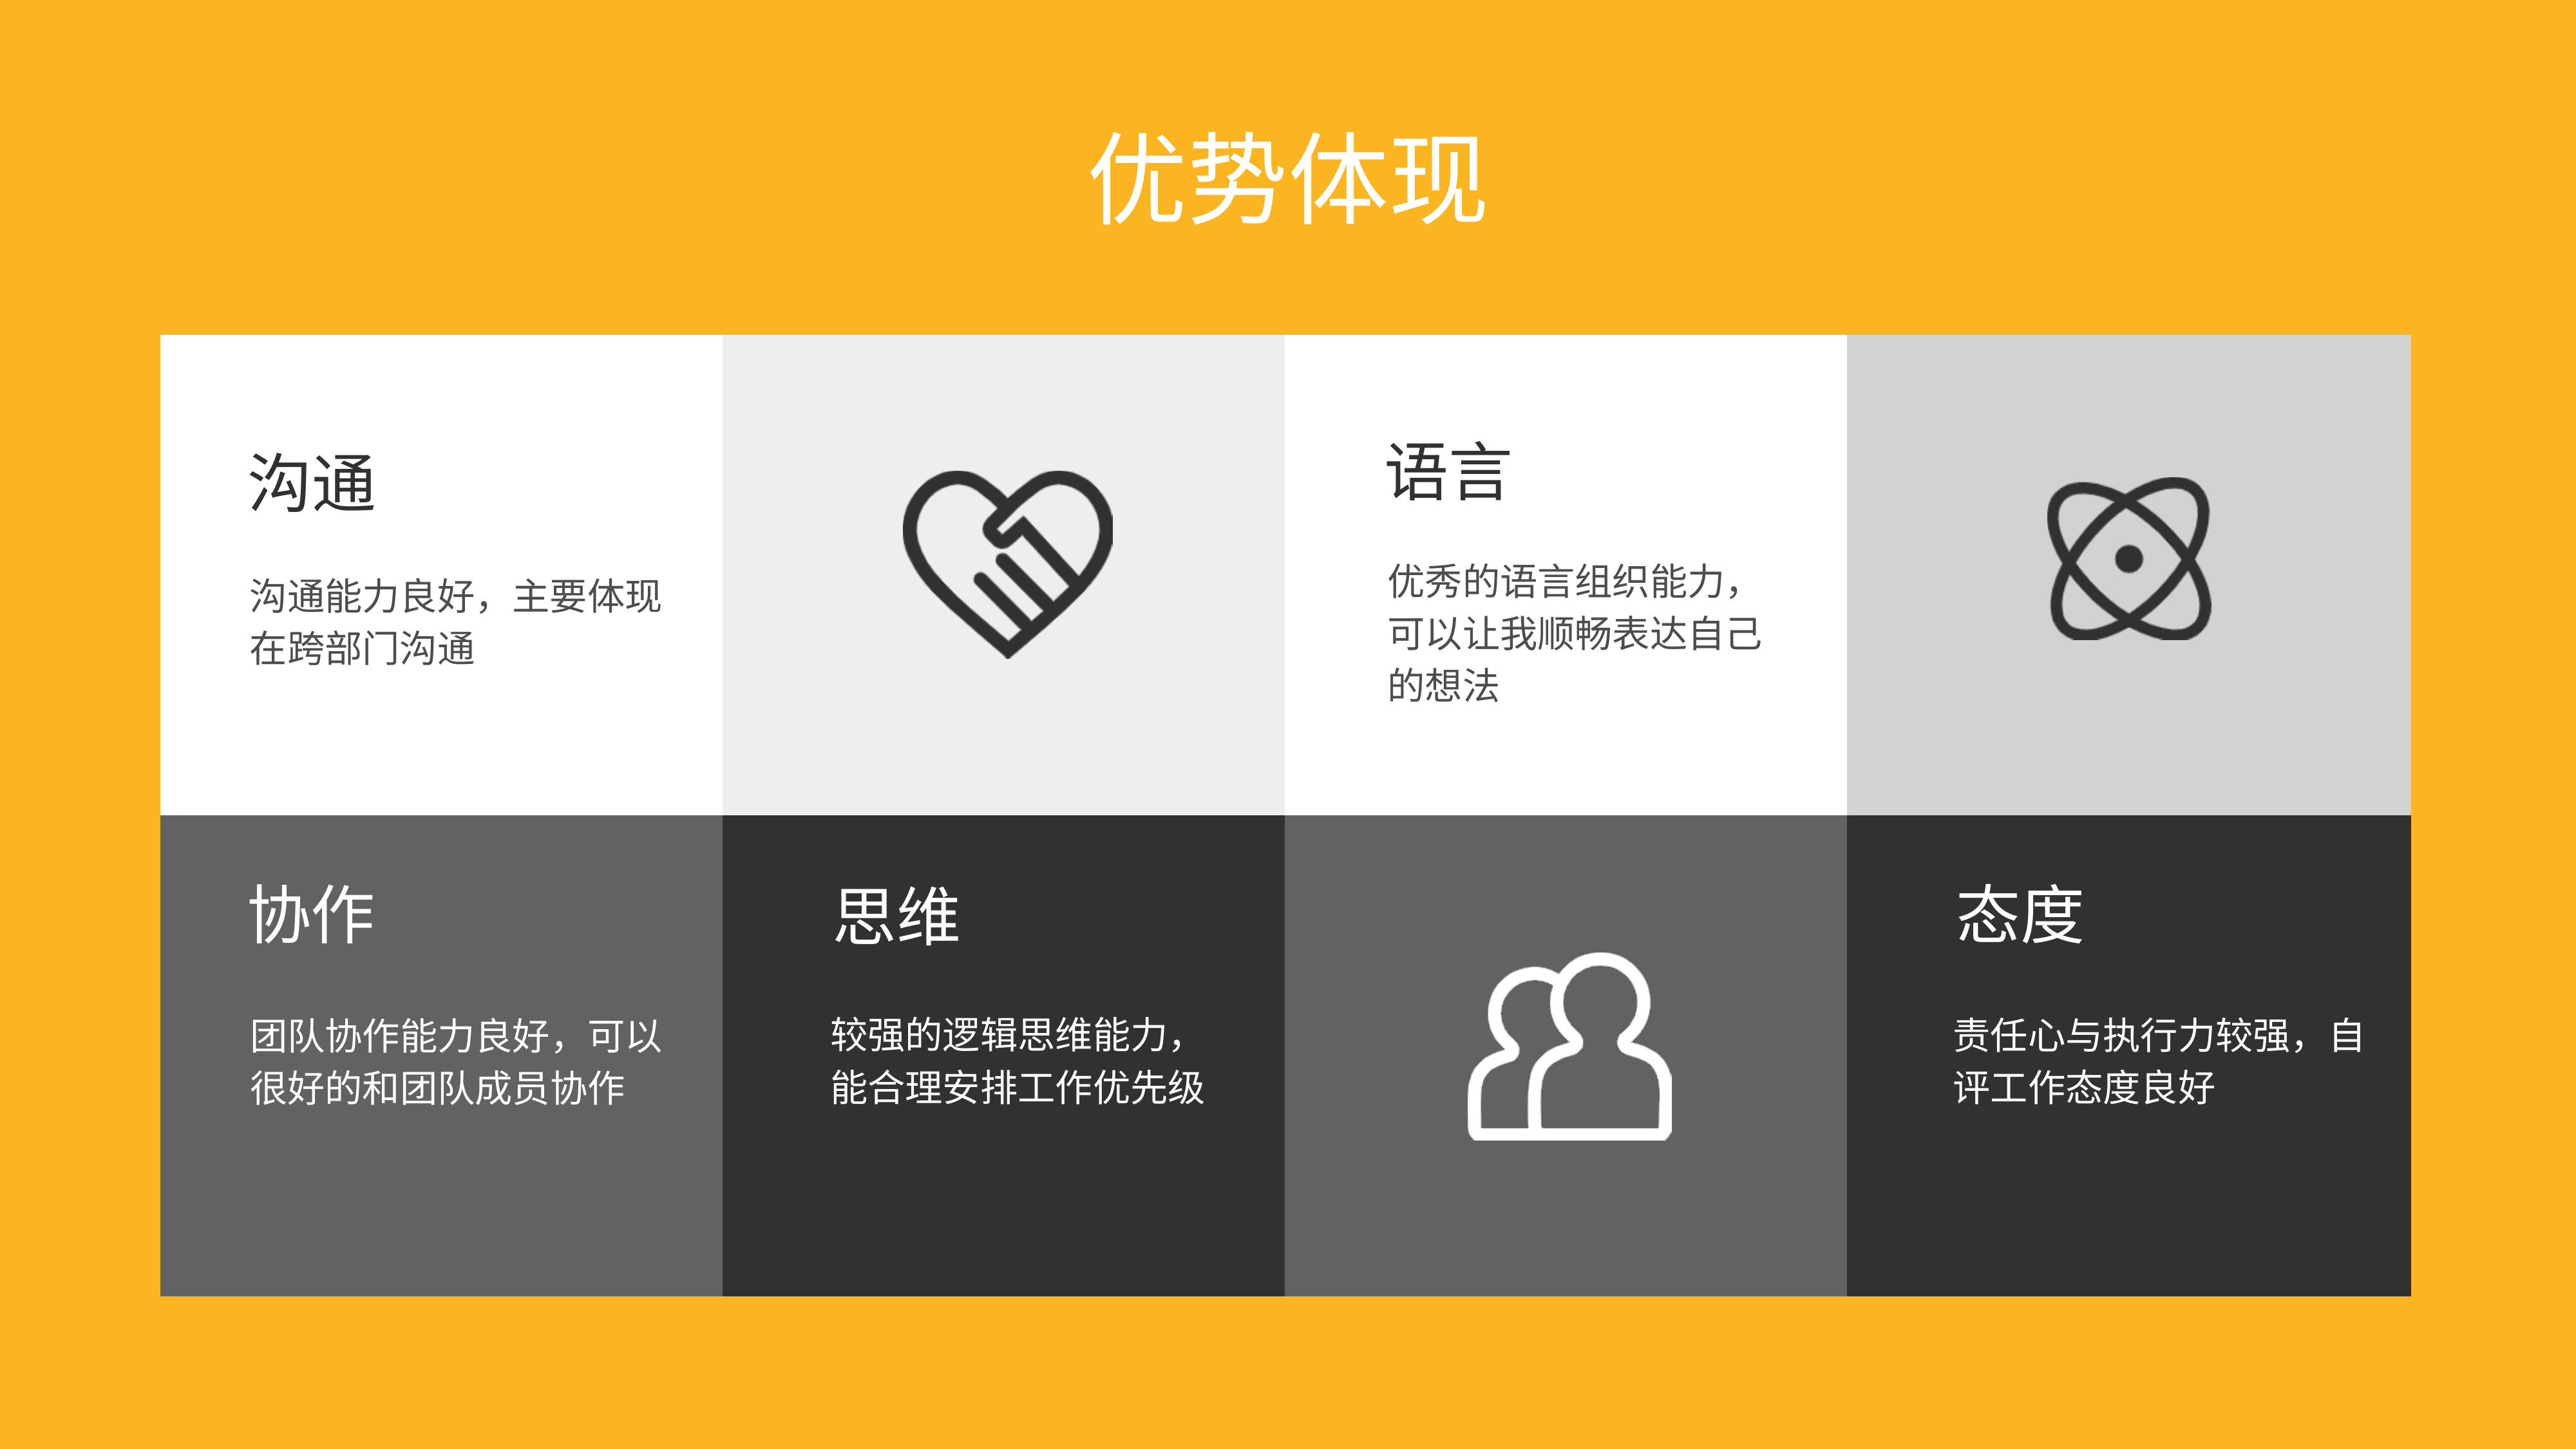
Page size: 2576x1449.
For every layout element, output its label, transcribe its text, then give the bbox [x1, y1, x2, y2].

text_box 优势体现 [795, 111, 1781, 232]
picture [160, 335, 2411, 1296]
